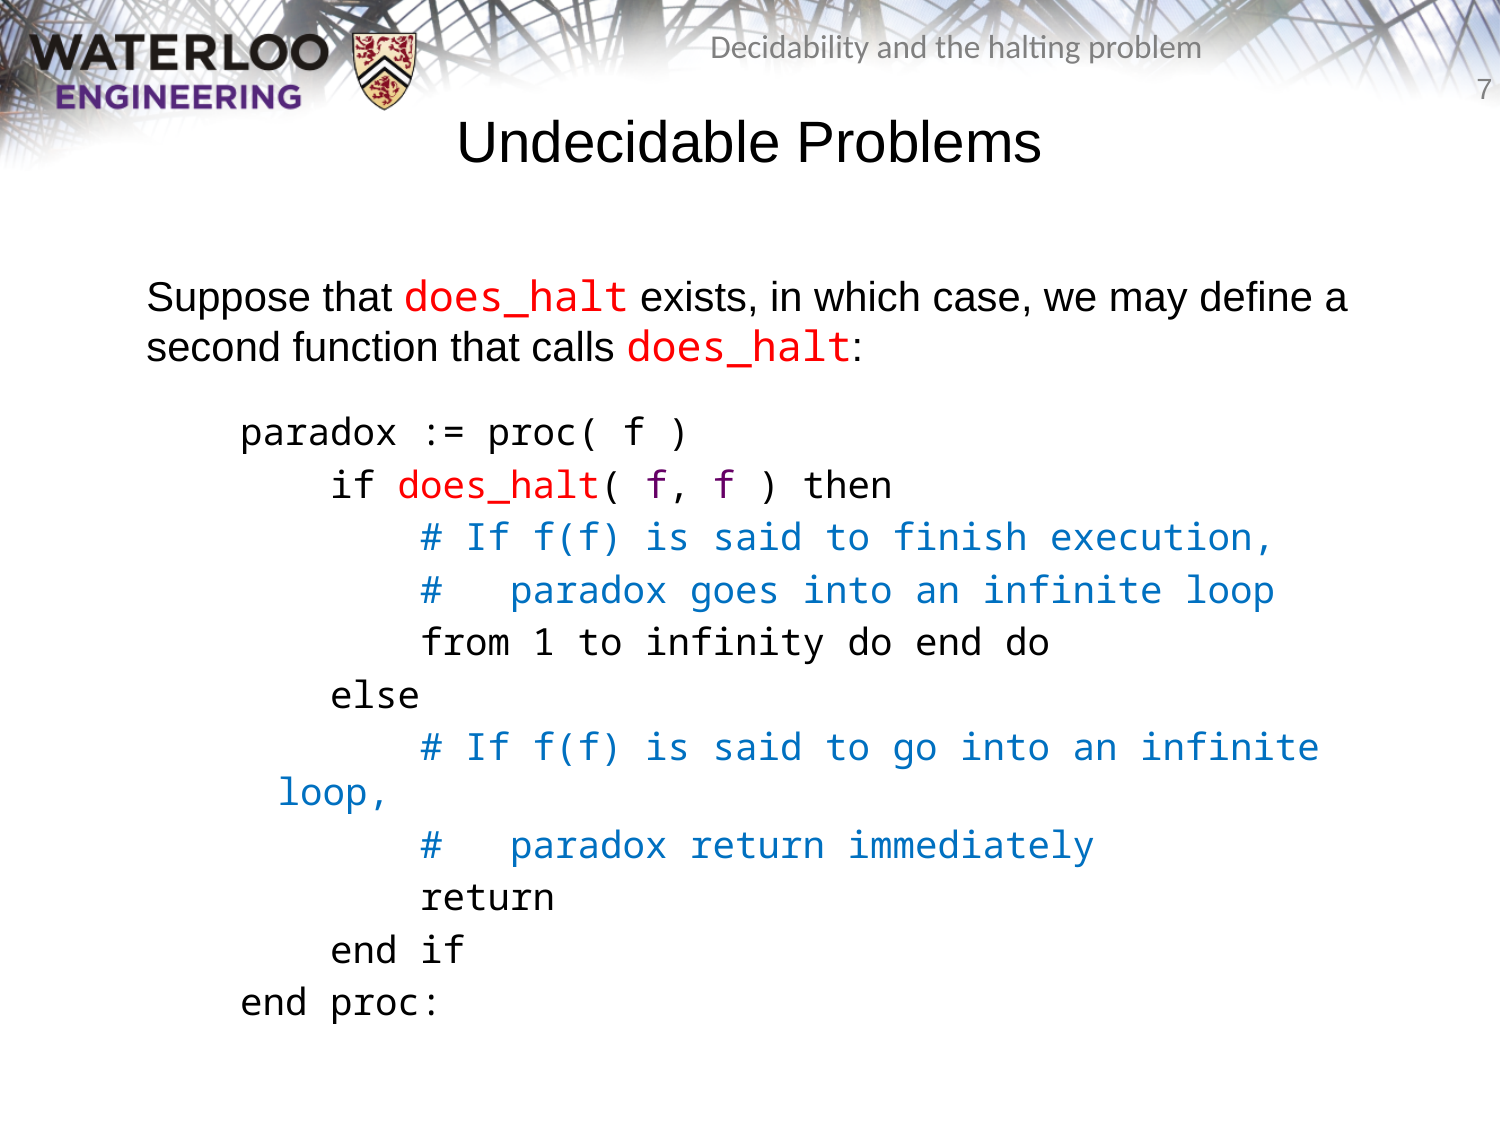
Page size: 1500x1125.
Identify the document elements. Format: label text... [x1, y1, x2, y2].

list Suppose that does_halt exists, in which case, we may define a second function that calls does_halt: paradox := proc( f ) if does_halt( f, f ) then # If f(f) is said to finish execution, # paradox goes into an infinite loop from 1 to infinity do end do else # If f(f) is said to go into an infinite loop, # paradox return immediately return end if end proc: [74, 262, 1426, 1006]
title Undecidable Problems [74, 44, 1426, 233]
picture [0, 0, 1500, 1125]
